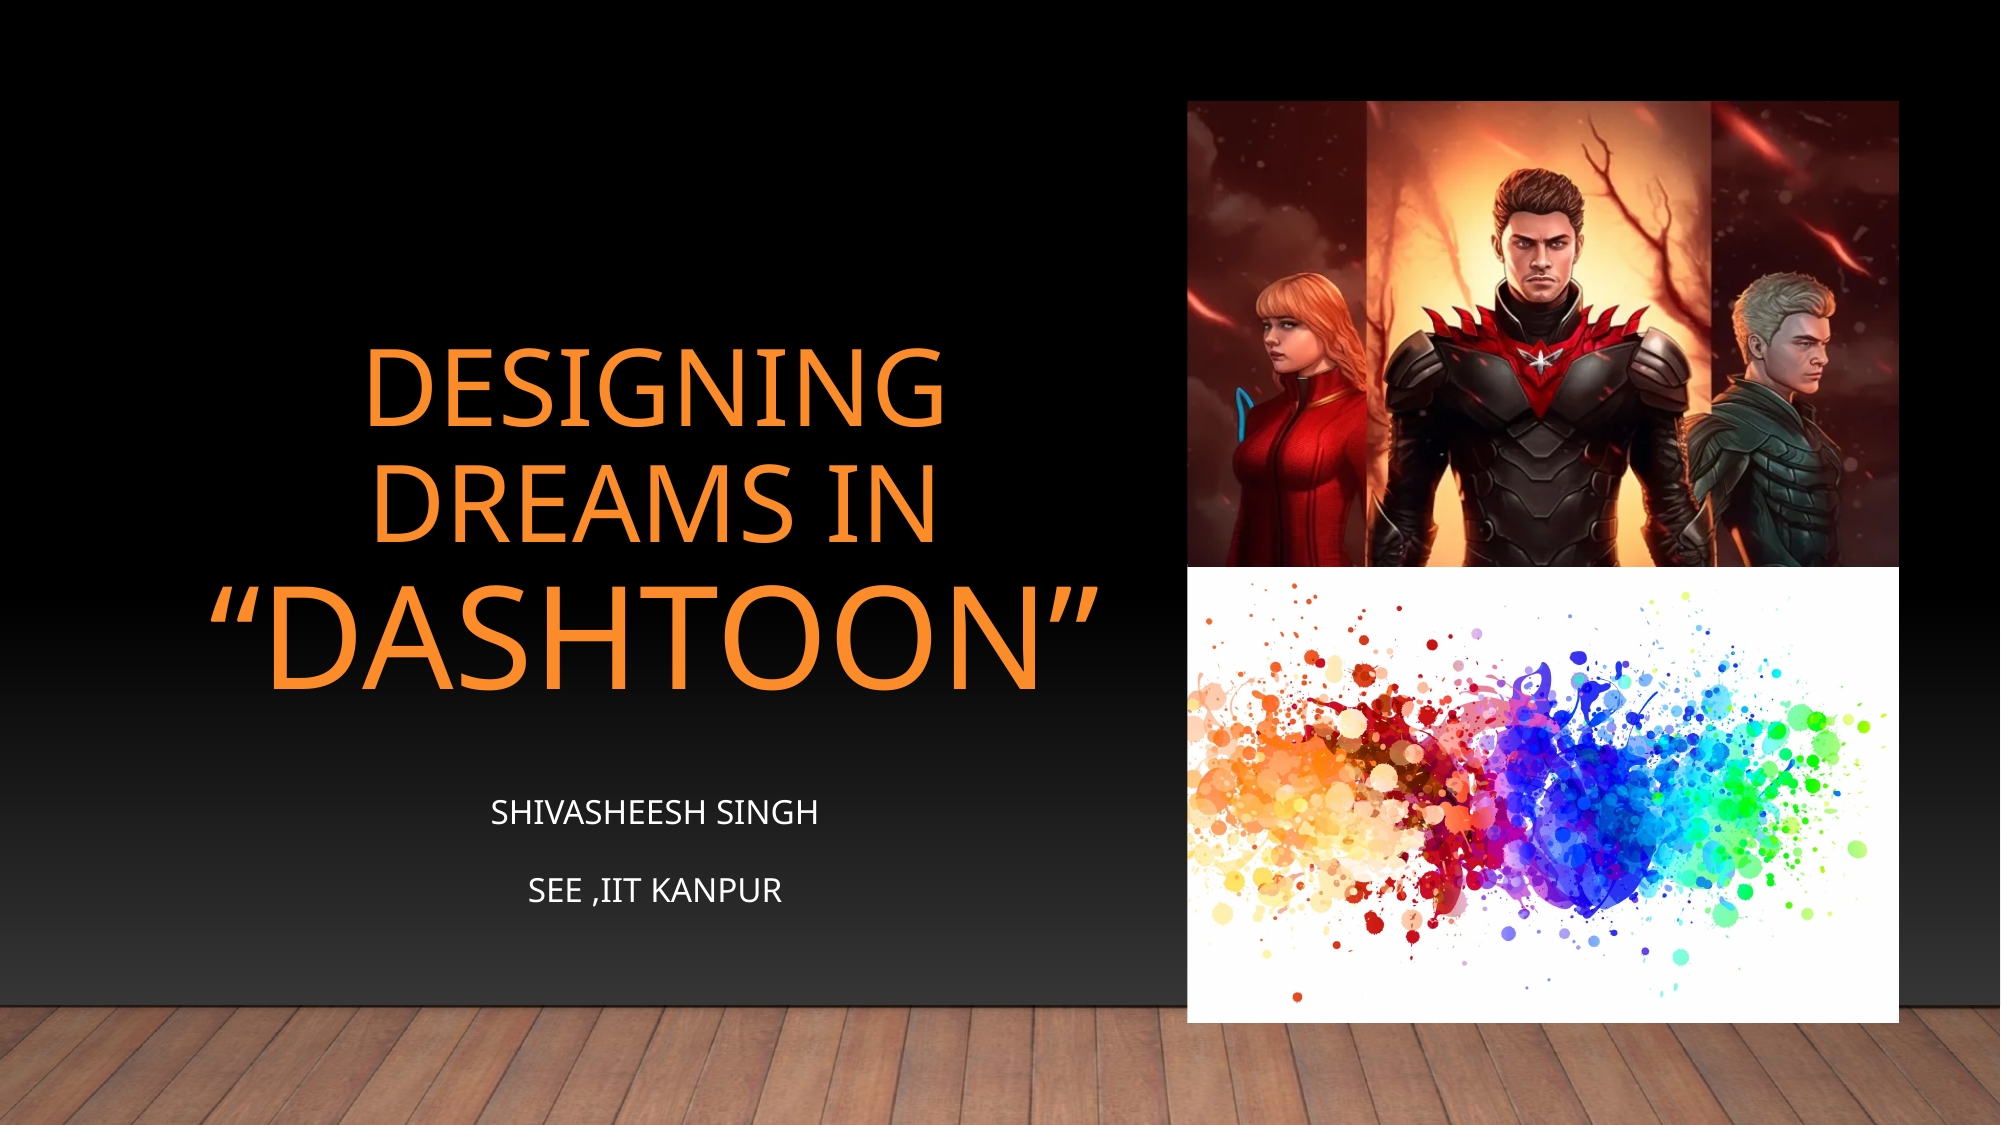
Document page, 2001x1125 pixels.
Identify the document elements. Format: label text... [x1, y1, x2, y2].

title Designing Dreams in “Dashtoon” [186, 221, 1125, 721]
subtitle Shivasheesh Singh SEE ,IIT Kanpur [216, 768, 1095, 924]
picture [0, 101, 2000, 1125]
